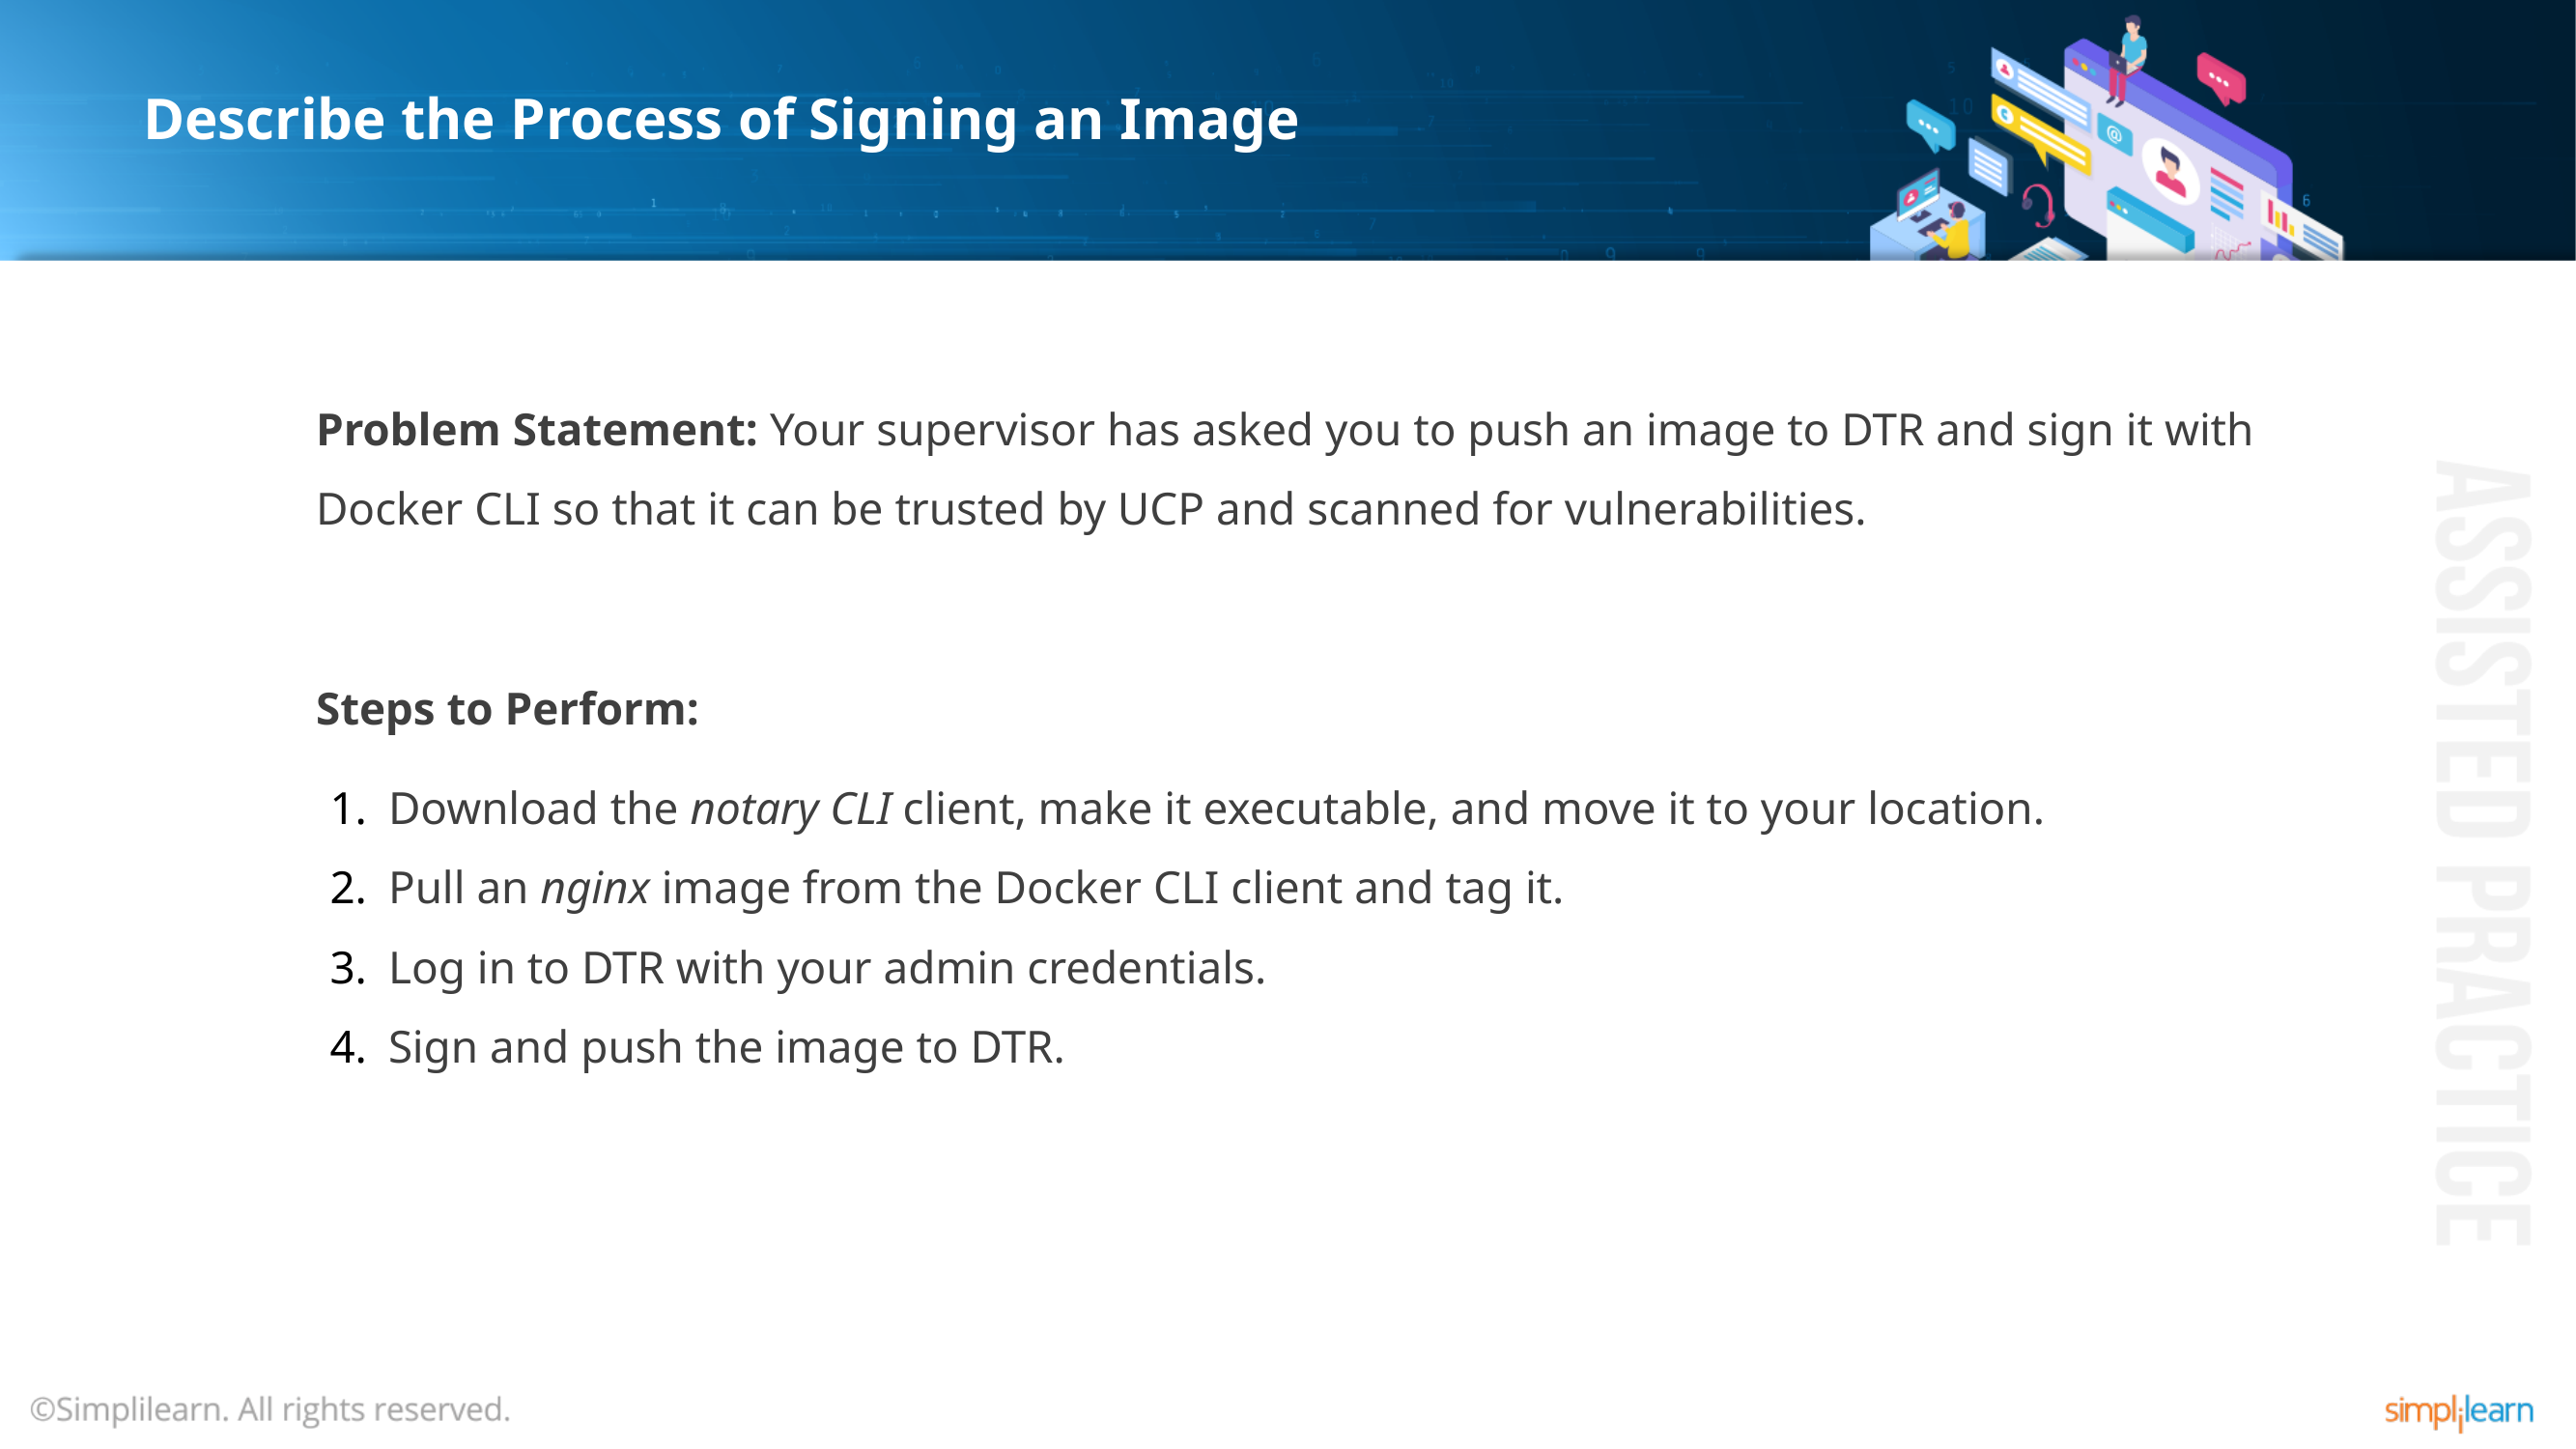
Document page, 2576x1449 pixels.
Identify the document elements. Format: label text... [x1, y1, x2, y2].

title Describe the Process of Signing an Image [128, 69, 1819, 175]
list Problem Statement: Your supervisor has asked you to push an image to DTR and sign it with Docker CLI so that it can be trusted by UCP and scanned for vulnerabilities. Steps to Perform: Download the notary CLI client, make it executable, and move it to your location. Pull an nginx image from the Docker CLI client and tag it. Log in to DTR with your admin credentials. Sign and push the image to DTR. [301, 374, 2275, 1251]
picture [0, 0, 2576, 1449]
